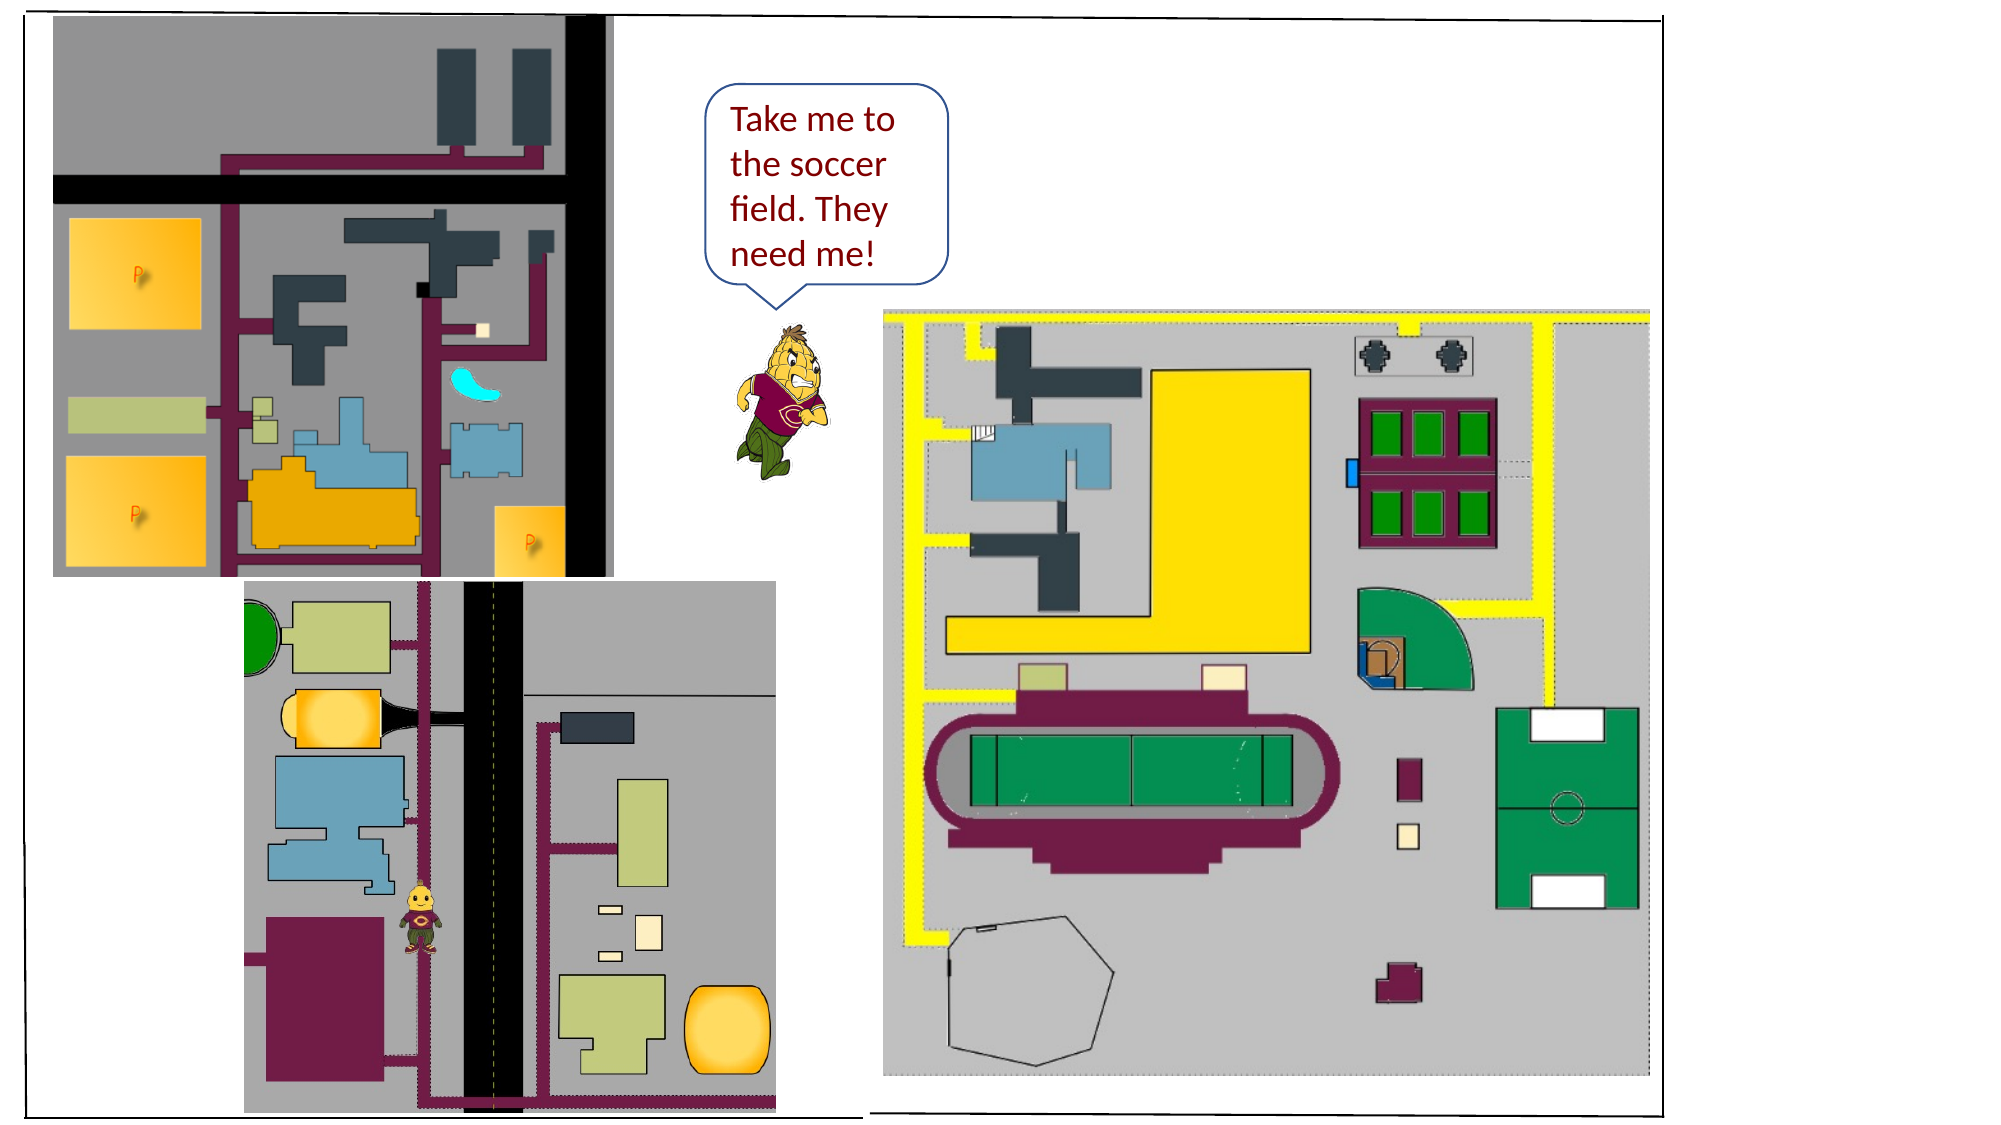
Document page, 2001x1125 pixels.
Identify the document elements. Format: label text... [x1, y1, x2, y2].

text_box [869, 1113, 1662, 1117]
picture [700, 320, 864, 484]
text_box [26, 11, 1661, 22]
text_box Take me to the soccer field. They need me! [704, 82, 950, 311]
picture [883, 309, 1650, 1076]
picture [244, 581, 776, 1113]
picture [53, 16, 614, 577]
